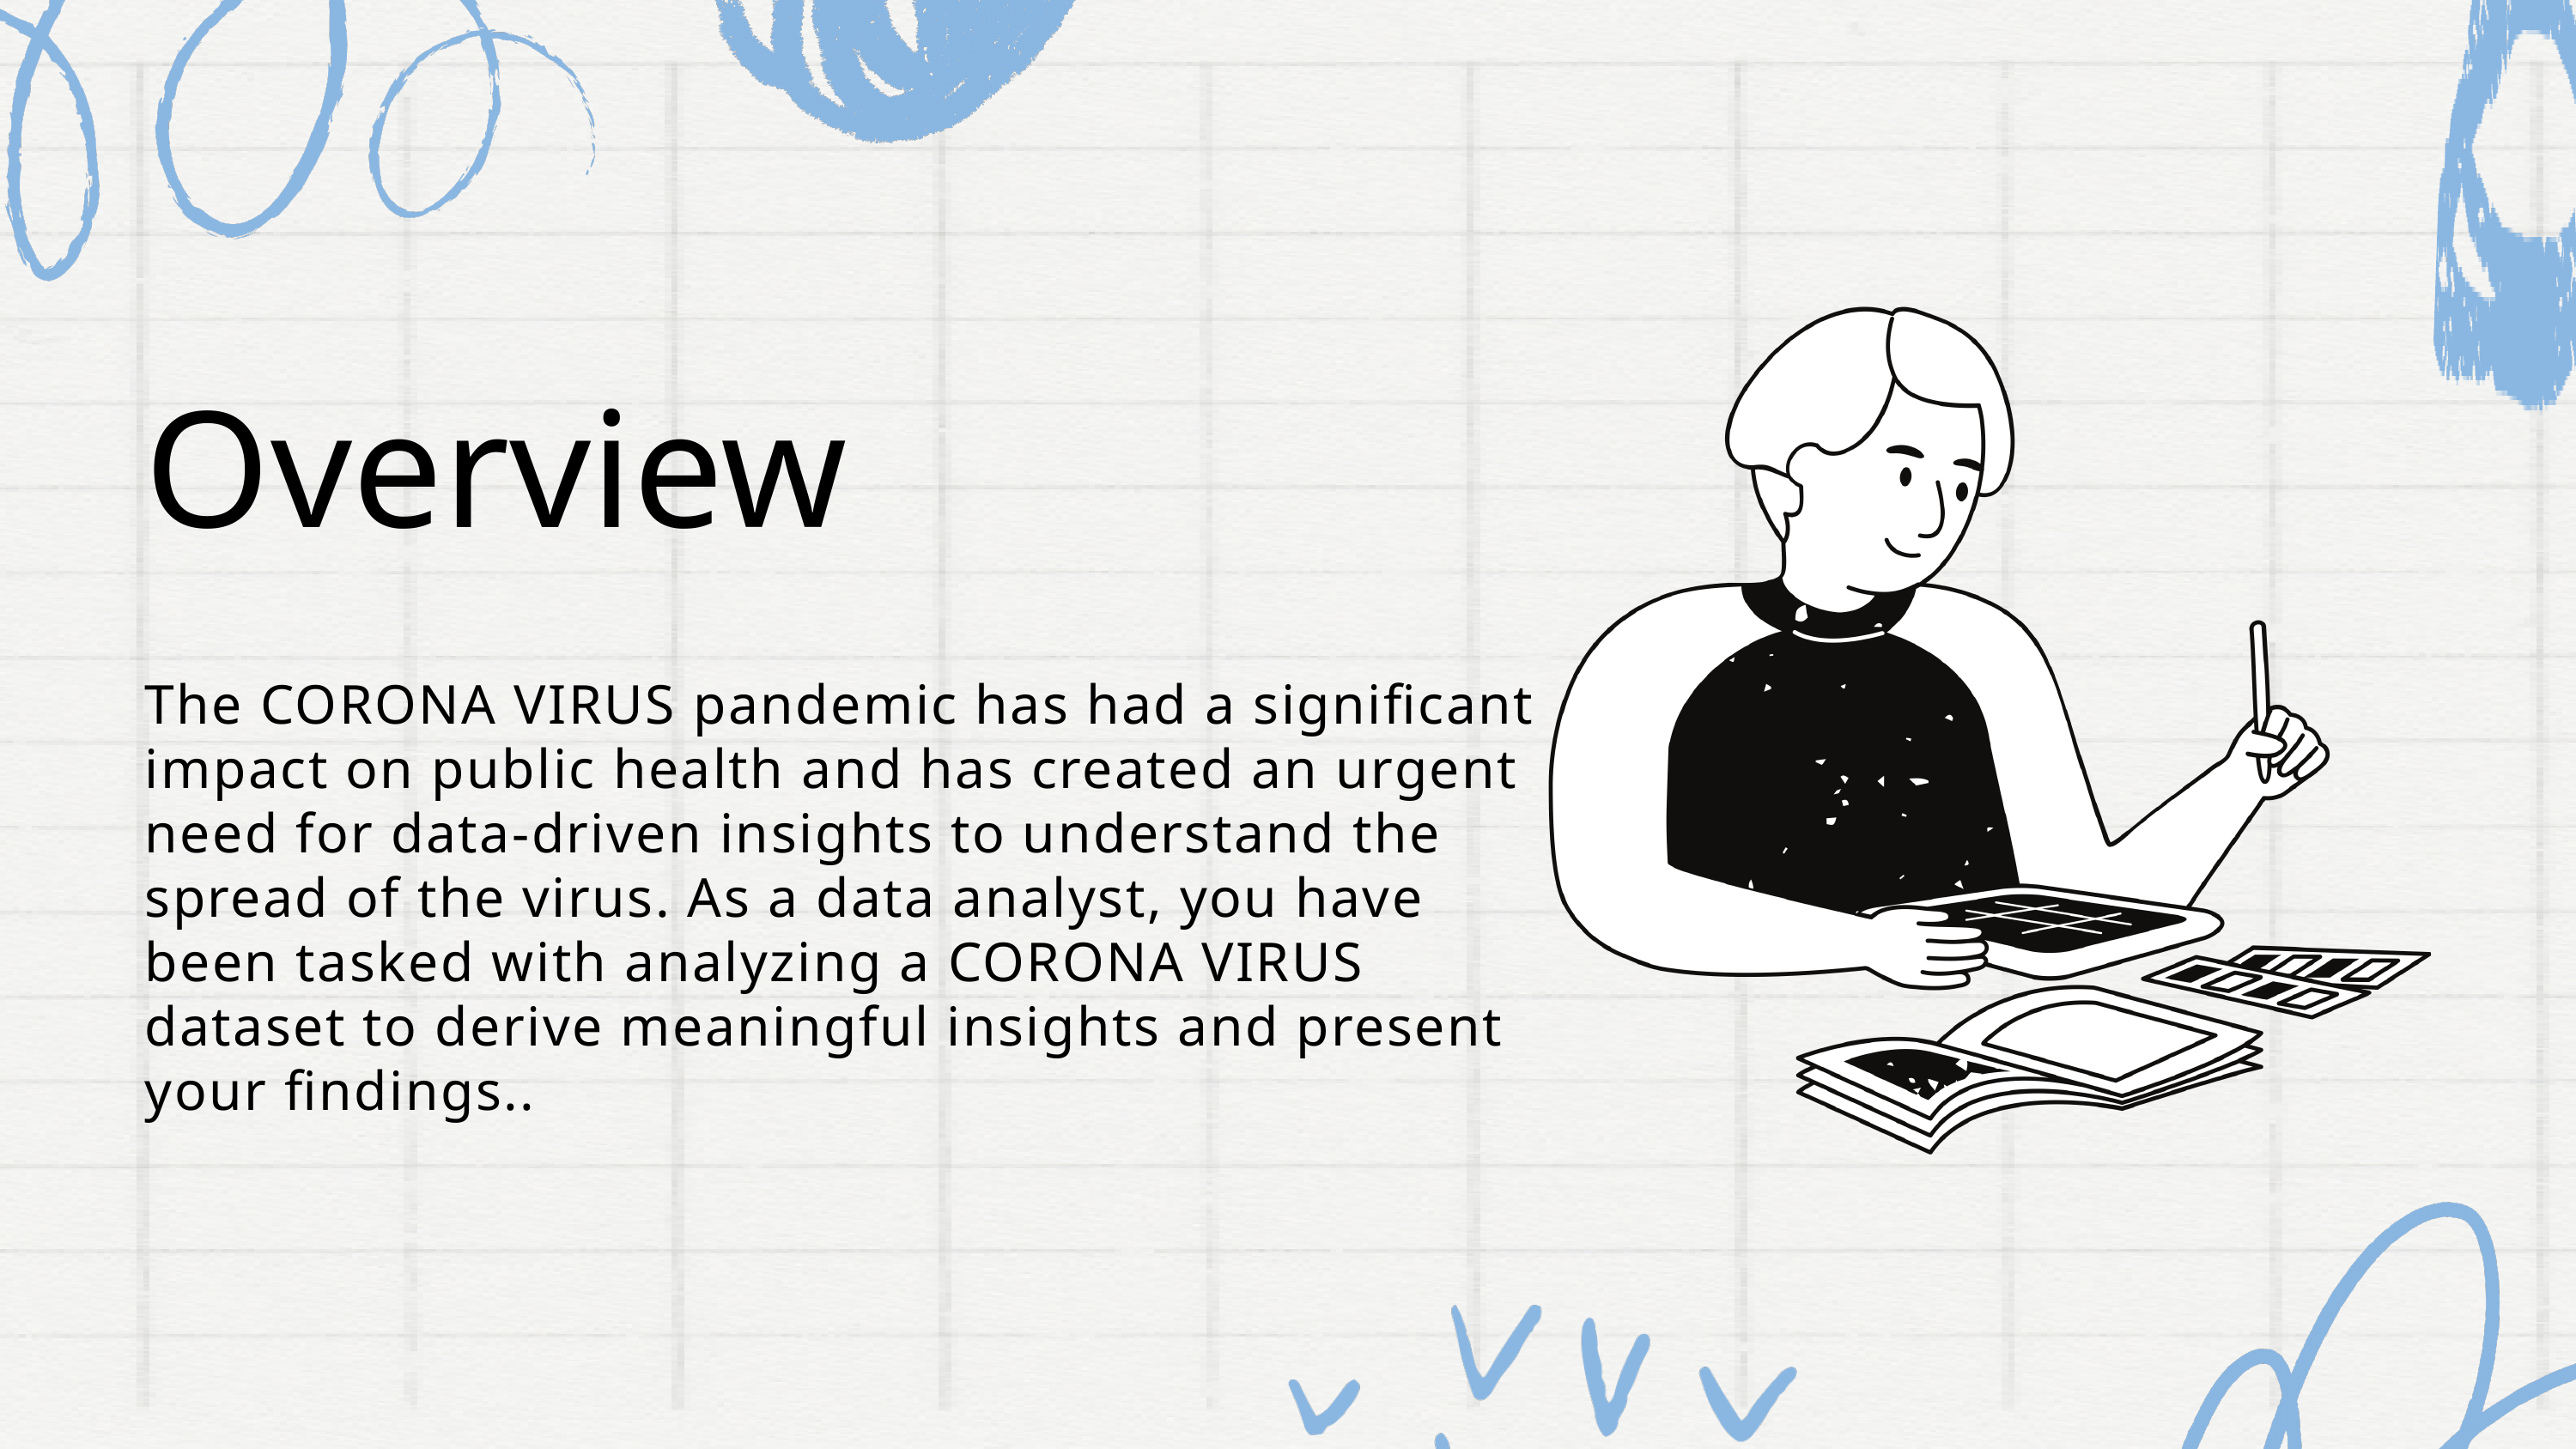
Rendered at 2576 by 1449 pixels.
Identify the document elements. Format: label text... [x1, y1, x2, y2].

text_box [0, 0, 2576, 1449]
text_box [1548, 294, 2432, 1155]
text_box [1288, 1303, 1862, 1449]
text_box [704, 0, 1113, 145]
text_box Overview [144, 403, 1087, 560]
text_box [0, 0, 596, 282]
text_box The CORONA VIRUS pandemic has had a significant impact on public health and has created an urgent need for data-driven insights to understand the spread of the virus. As a data analyst, you have been tasked with analyzing a CORONA VIRUS dataset to derive meaningful insights and present your findings.. [144, 670, 1549, 1121]
text_box [2162, 1202, 2576, 1449]
text_box [2431, 0, 2576, 419]
